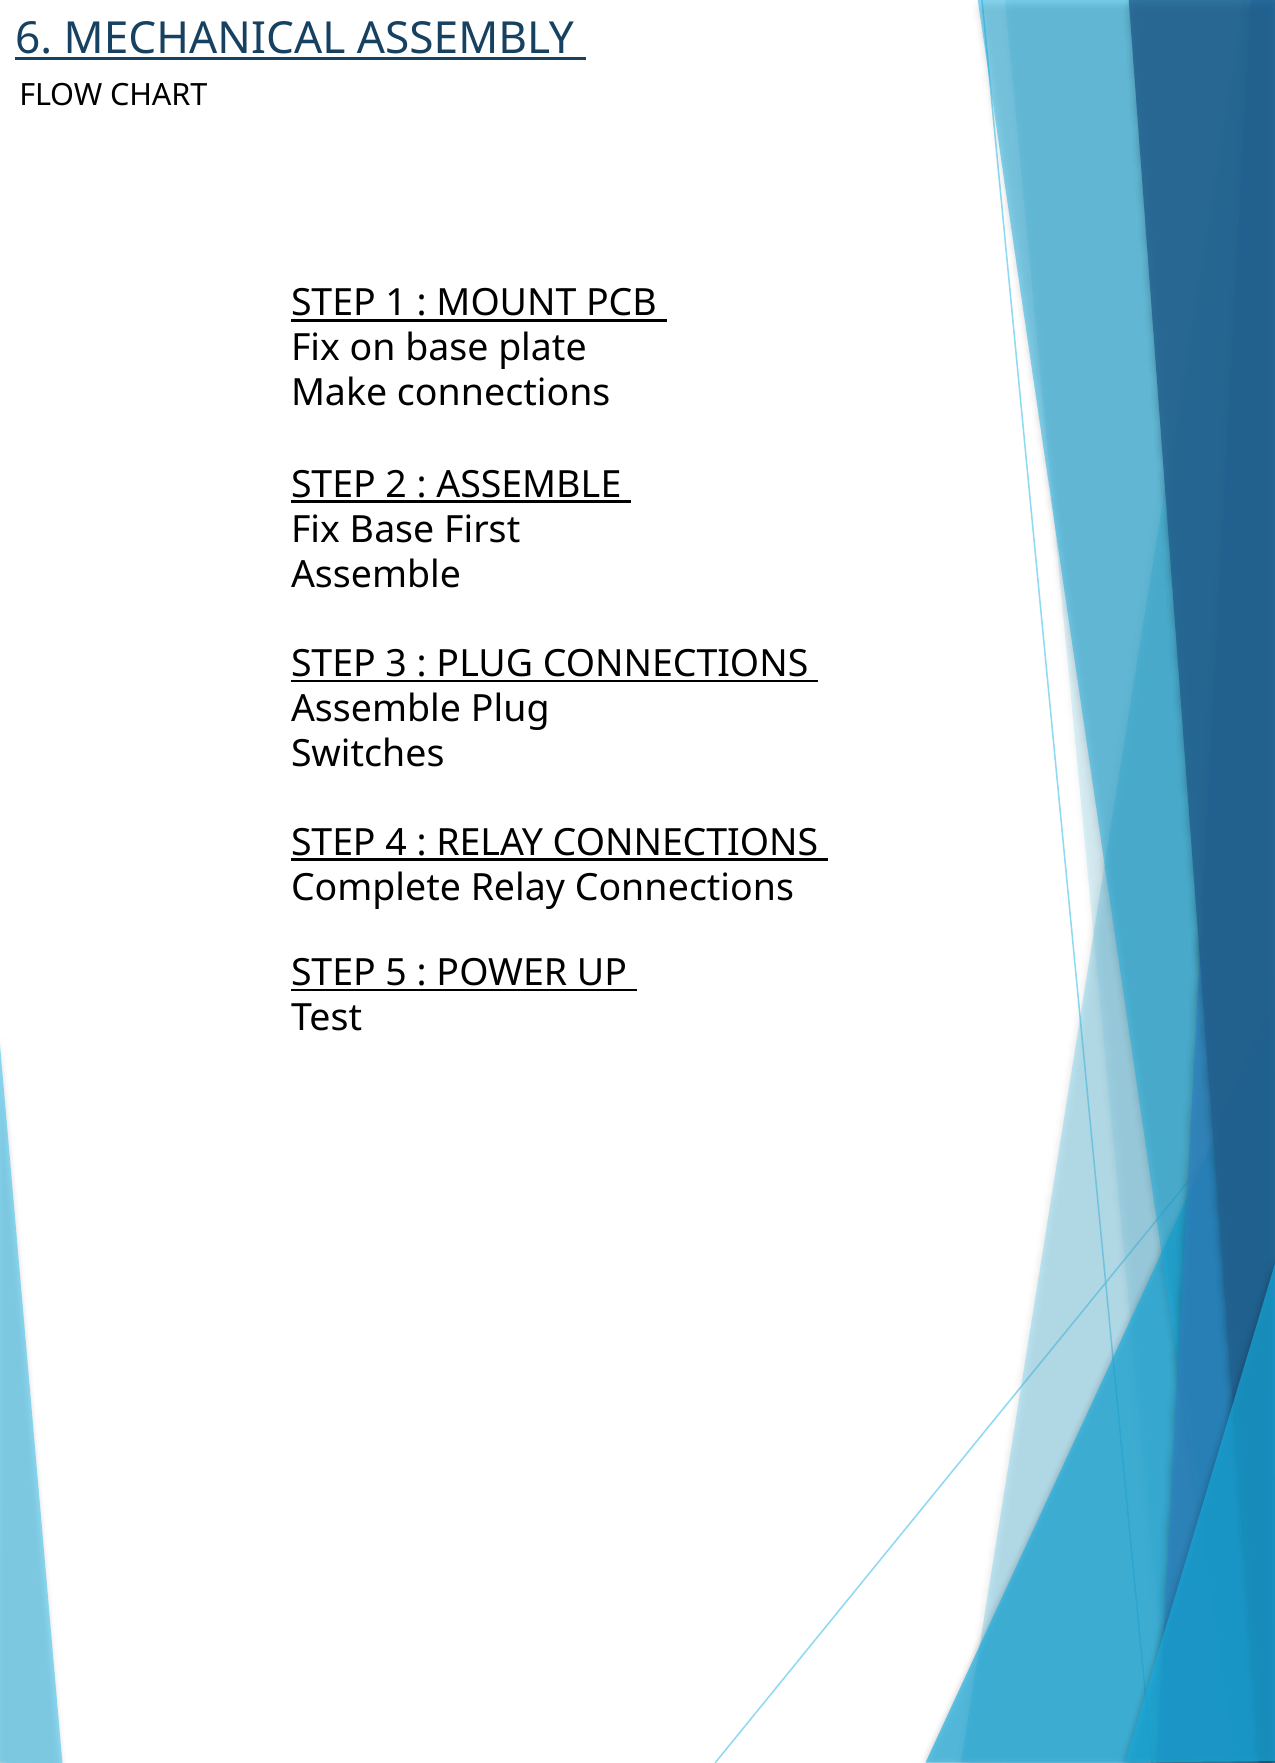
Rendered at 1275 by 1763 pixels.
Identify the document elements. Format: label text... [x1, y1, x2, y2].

title 6. MECHANICAL ASSEMBLY [0, 2, 971, 187]
text_box STEP 3 : PLUG CONNECTIONS Assemble Plug Switches [276, 631, 842, 782]
text_box STEP 1 : MOUNT PCB Fix on base plate Make connections [276, 270, 842, 421]
text_box STEP 2 : ASSEMBLE Fix Base First Assemble [276, 452, 842, 603]
text_box FLOW CHART [4, 67, 1044, 120]
text_box STEP 4 : RELAY CONNECTIONS Complete Relay Connections [276, 810, 1079, 916]
text_box STEP 5 : POWER UP Test [276, 940, 958, 1046]
